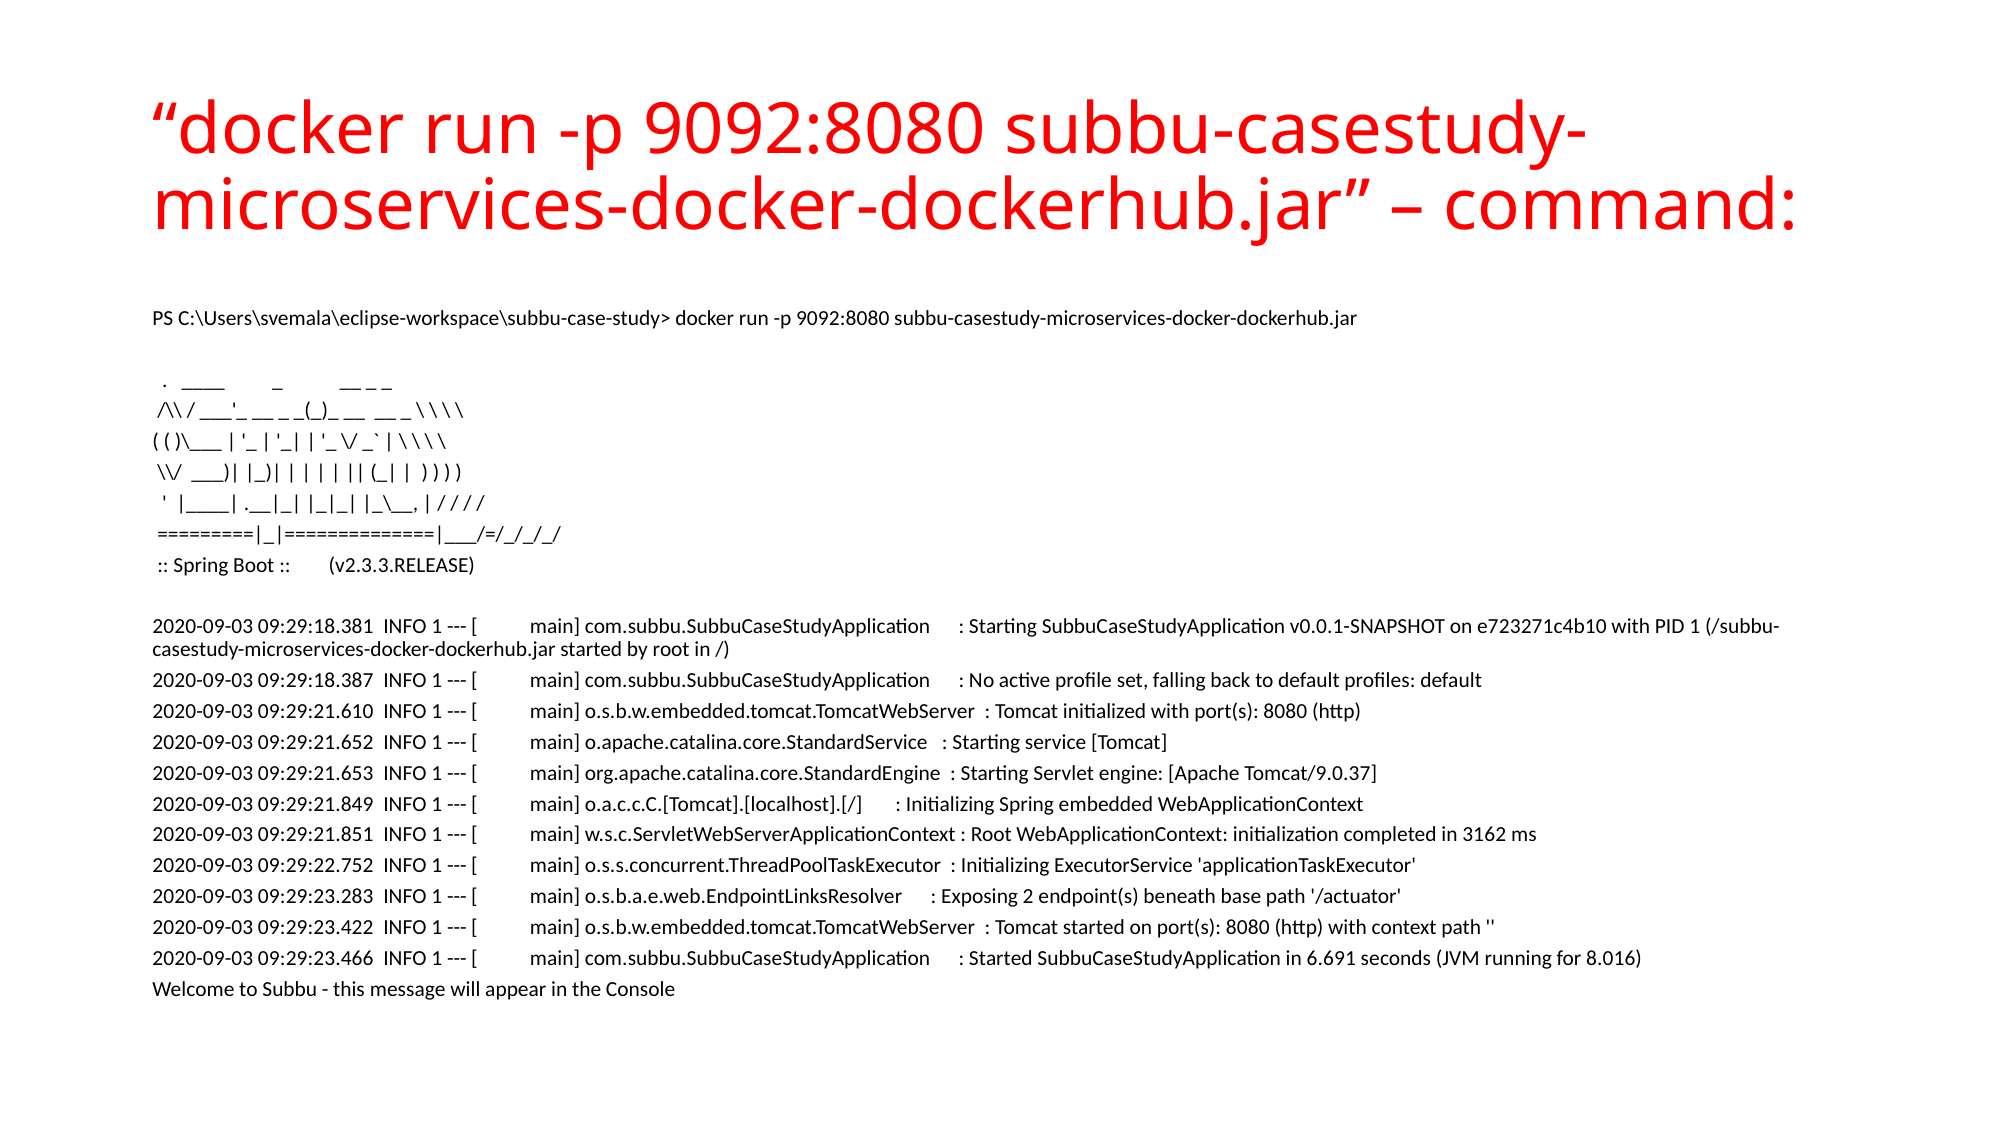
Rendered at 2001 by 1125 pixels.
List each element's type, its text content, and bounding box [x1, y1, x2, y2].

title “docker run -p 9092:8080 subbu-casestudy-microservices-docker-dockerhub.jar” – command: [137, 59, 1863, 278]
list PS C:\Users\svemala\eclipse-workspace\subbu-case-study> docker run -p 9092:8080 subbu-casestudy-microservices-docker-dockerhub.jar . ____ _ __ _ _ /\\ / ___'_ __ _ _(_)_ __ __ _ \ \ \ \ ( ( )\___ | '_ | '_| | '_ \/ _` | \ \ \ \ \\/ ___)| |_)| | | | | || (_| | ) ) ) ) ' |____| .__|_| |_|_| |_\__, | / / / / =========|_|==============|___/=/_/_/_/ :: Spring Boot :: (v2.3.3.RELEASE) 2020-09-03 09:29:18.381 INFO 1 --- [ main] com.subbu.SubbuCaseStudyApplication : Starting SubbuCaseStudyApplication v0.0.1-SNAPSHOT on e723271c4b10 with PID 1 (/subbu-casestudy-microservices-docker-dockerhub.jar started by root in /) 2020-09-03 09:29:18.387 INFO 1 --- [ main] com.subbu.SubbuCaseStudyApplication : No active profile set, falling back to default profiles: default 2020-09-03 09:29:21.610 INFO 1 --- [ main] o.s.b.w.embedded.tomcat.TomcatWebServer : Tomcat initialized with port(s): 8080 (http) 2020-09-03 09:29:21.652 INFO 1 --- [ main] o.apache.catalina.core.StandardService : Starting service [Tomcat] 2020-09-03 09:29:21.653 INFO 1 --- [ main] org.apache.catalina.core.StandardEngine : Starting Servlet engine: [Apache Tomcat/9.0.37] 2020-09-03 09:29:21.849 INFO 1 --- [ main] o.a.c.c.C.[Tomcat].[localhost].[/] : Initializing Spring embedded WebApplicationContext 2020-09-03 09:29:21.851 INFO 1 --- [ main] w.s.c.ServletWebServerApplicationContext : Root WebApplicationContext: initialization completed in 3162 ms 2020-09-03 09:29:22.752 INFO 1 --- [ main] o.s.s.concurrent.ThreadPoolTaskExecutor : Initializing ExecutorService 'applicationTaskExecutor' 2020-09-03 09:29:23.283 INFO 1 --- [ main] o.s.b.a.e.web.EndpointLinksResolver : Exposing 2 endpoint(s) beneath base path '/actuator' 2020-09-03 09:29:23.422 INFO 1 --- [ main] o.s.b.w.embedded.tomcat.TomcatWebServer : Tomcat started on port(s): 8080 (http) with context path '' 2020-09-03 09:29:23.466 INFO 1 --- [ main] com.subbu.SubbuCaseStudyApplication : Started SubbuCaseStudyApplication in 6.691 seconds (JVM running for 8.016) Welcome to Subbu - this message will appear in the Console [137, 299, 1863, 1014]
